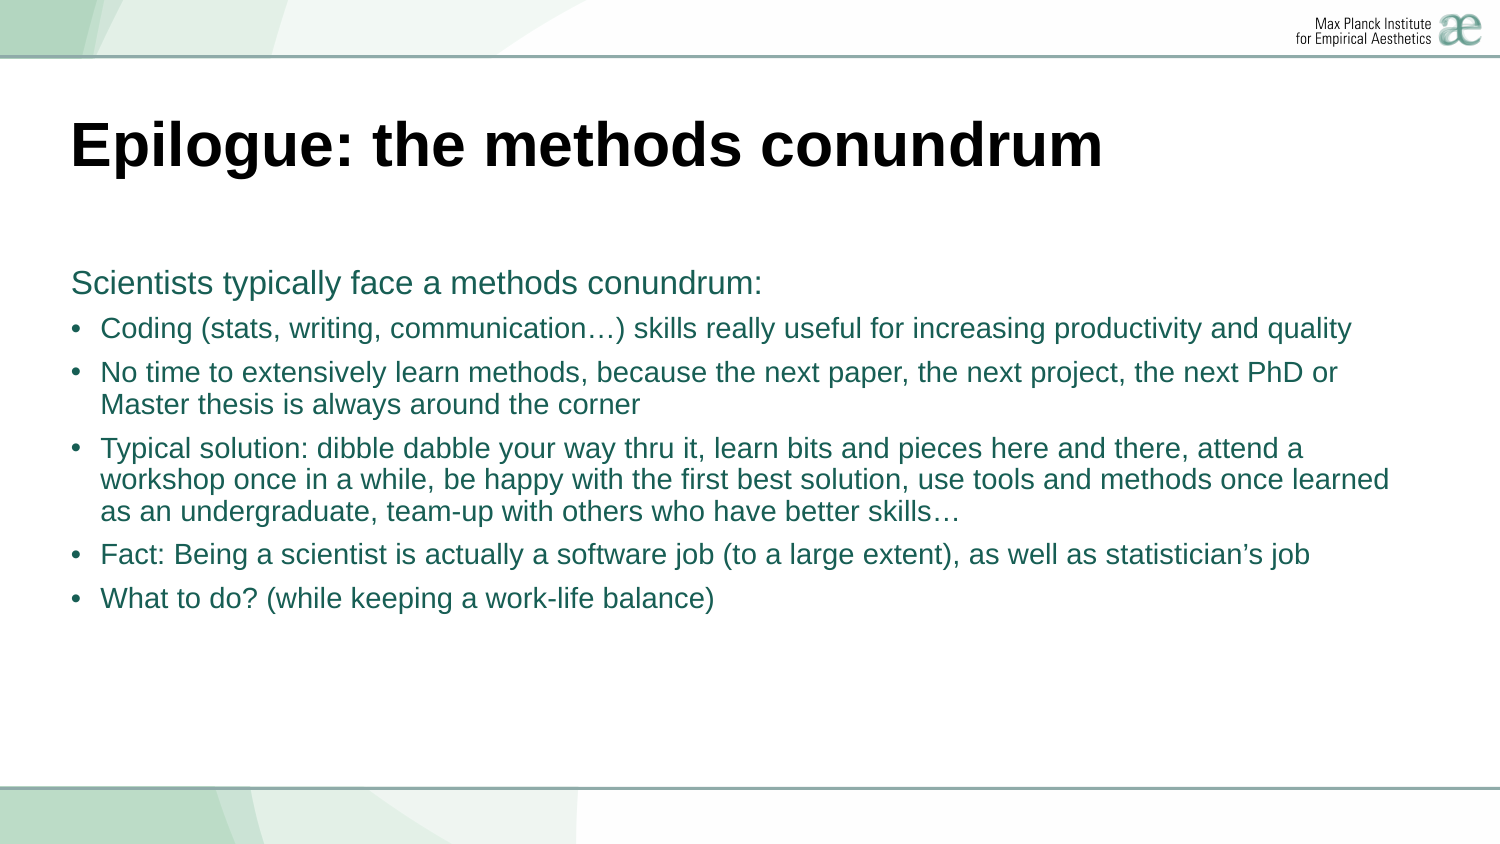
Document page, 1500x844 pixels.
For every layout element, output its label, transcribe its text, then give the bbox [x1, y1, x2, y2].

list Scientists typically face a methods conundrum: Coding (stats, writing, communication…) skills really useful for increasing productivity and quality No time to extensively learn methods, because the next paper, the next project, the next PhD or Master thesis is always around the corner Typical solution: dibble dabble your way thru it, learn bits and pieces here and there, attend a workshop once in a while, be happy with the first best solution, use tools and methods once learned as an undergraduate, team-up with others who have better skills… Fact: Being a scientist is actually a software job (to a large extent), as well as statistician’s job What to do? (while keeping a work-life balance) [70, 265, 1430, 750]
title Epilogue: the methods conundrum [70, 59, 1430, 207]
picture [0, 0, 1500, 55]
picture [0, 790, 1500, 844]
